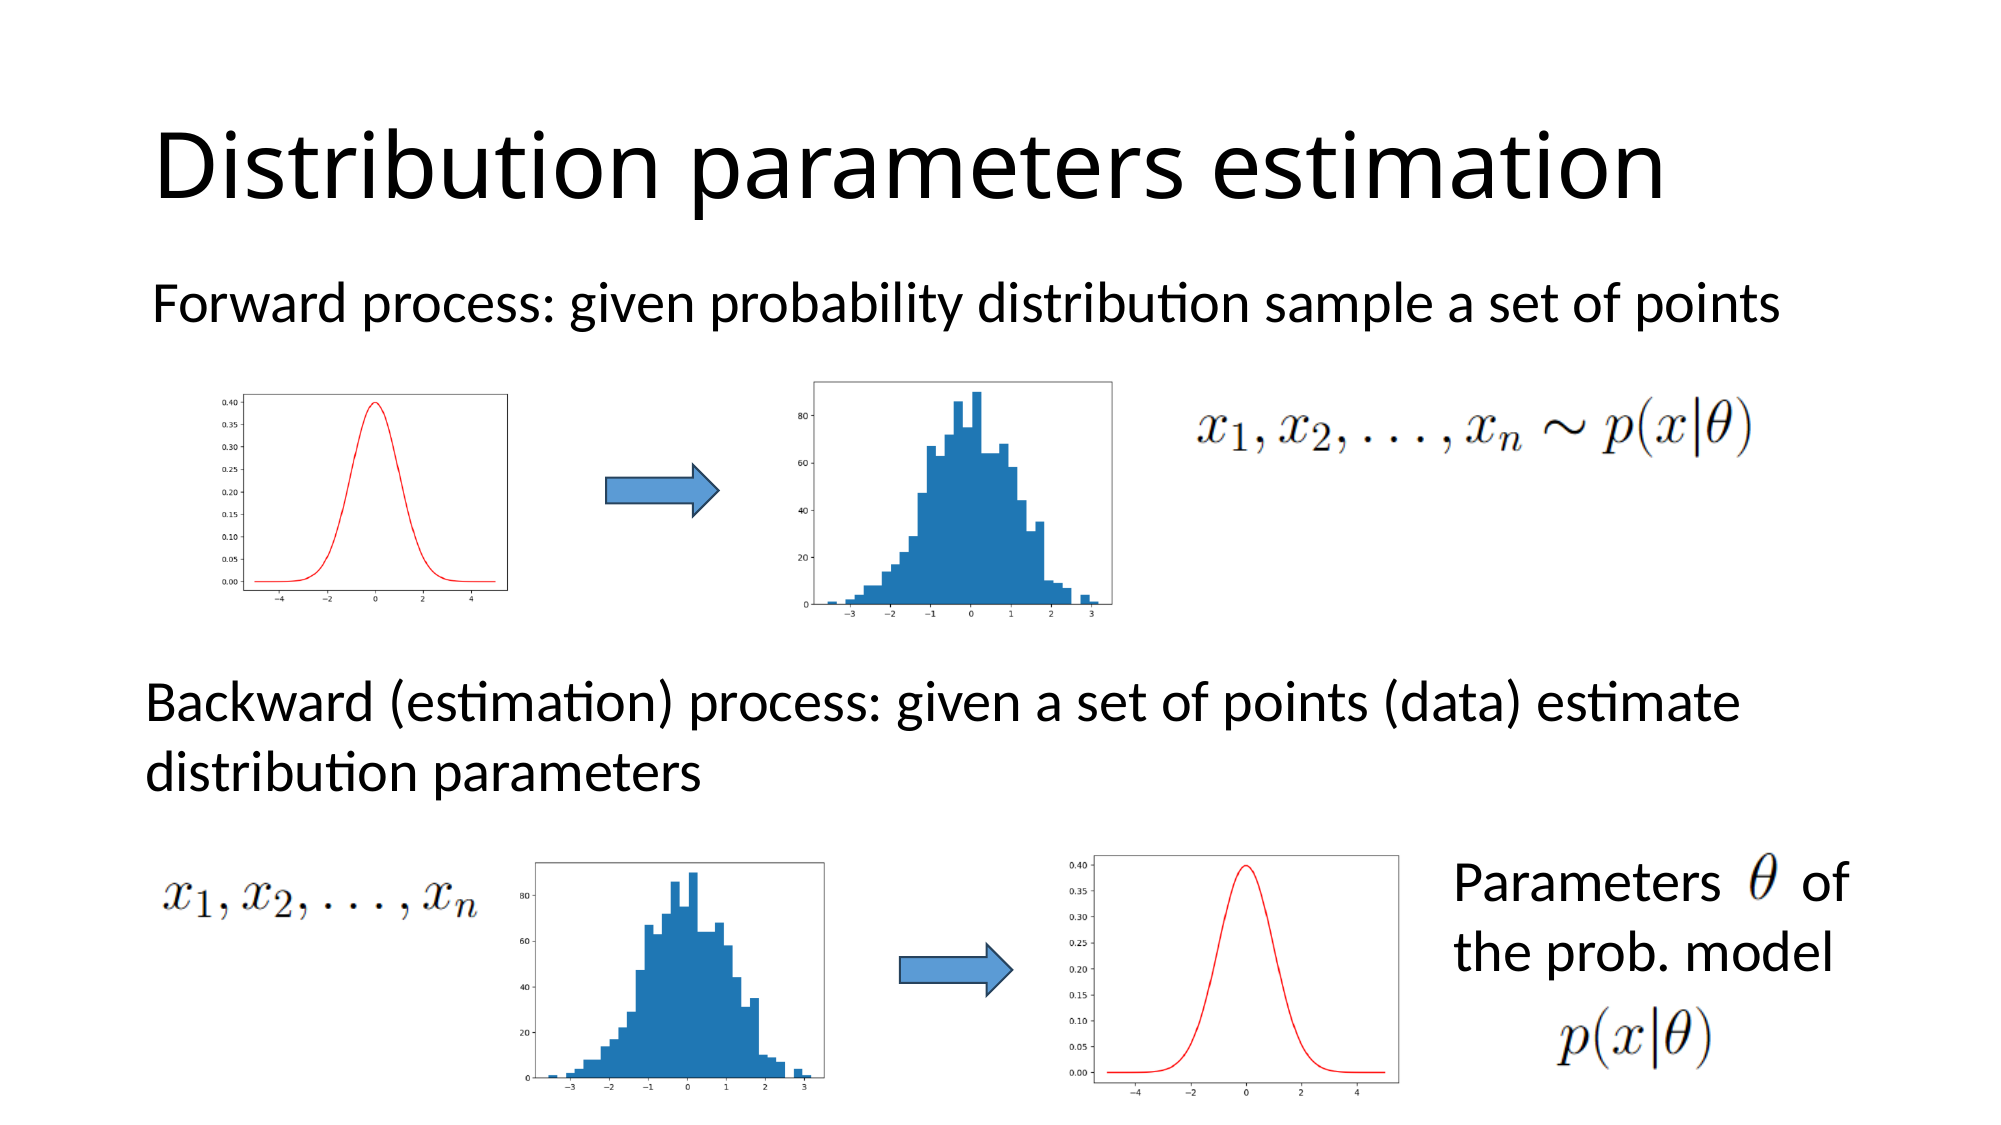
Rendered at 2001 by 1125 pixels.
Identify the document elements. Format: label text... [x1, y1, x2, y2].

picture [792, 378, 1117, 621]
picture [1176, 380, 1765, 483]
text_box [605, 462, 721, 519]
title Distribution parameters estimation [137, 59, 1863, 256]
text_box Forward process: given probability distribution sample a set of points [137, 256, 1877, 342]
picture [1731, 841, 1787, 913]
picture [147, 857, 482, 935]
picture [514, 859, 829, 1094]
picture [1549, 995, 1721, 1086]
picture [213, 390, 511, 607]
picture [1060, 851, 1403, 1102]
text_box Parameters of the prob. model [1438, 836, 1938, 991]
text_box [898, 941, 1014, 999]
text_box Backward (estimation) process: given a set of points (data) estimate distribution parameters [130, 656, 1870, 811]
